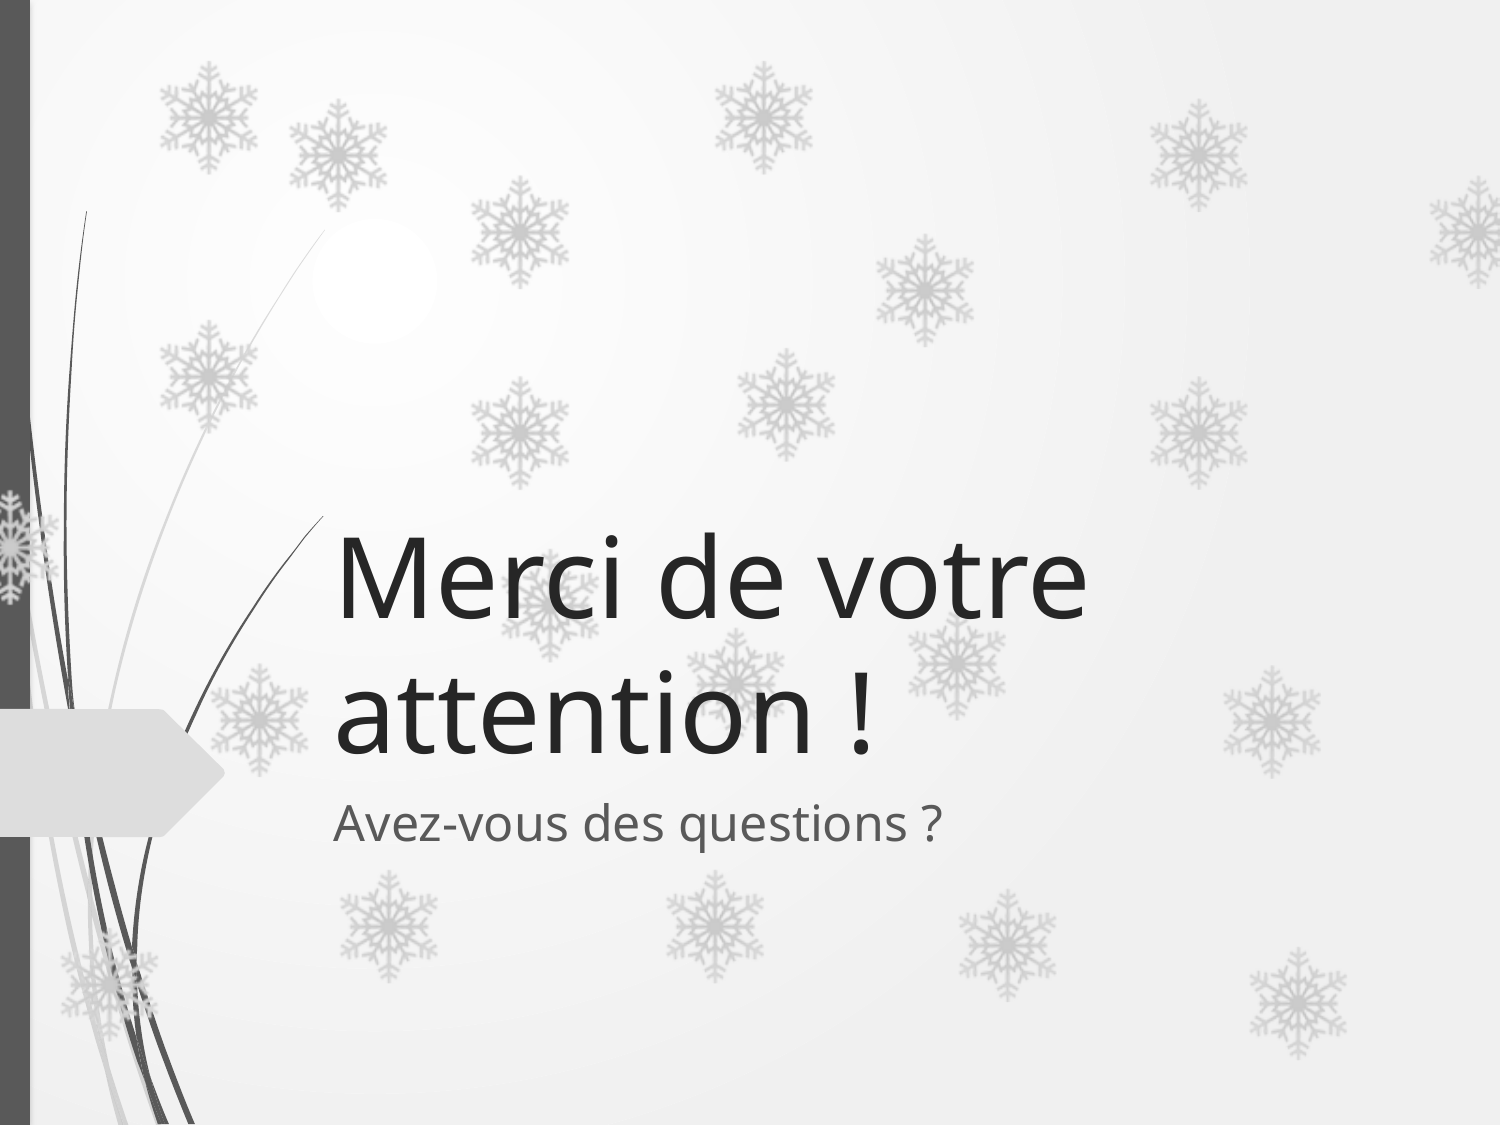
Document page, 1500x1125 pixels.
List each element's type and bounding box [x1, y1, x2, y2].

text_box [0, 0, 1500, 1125]
